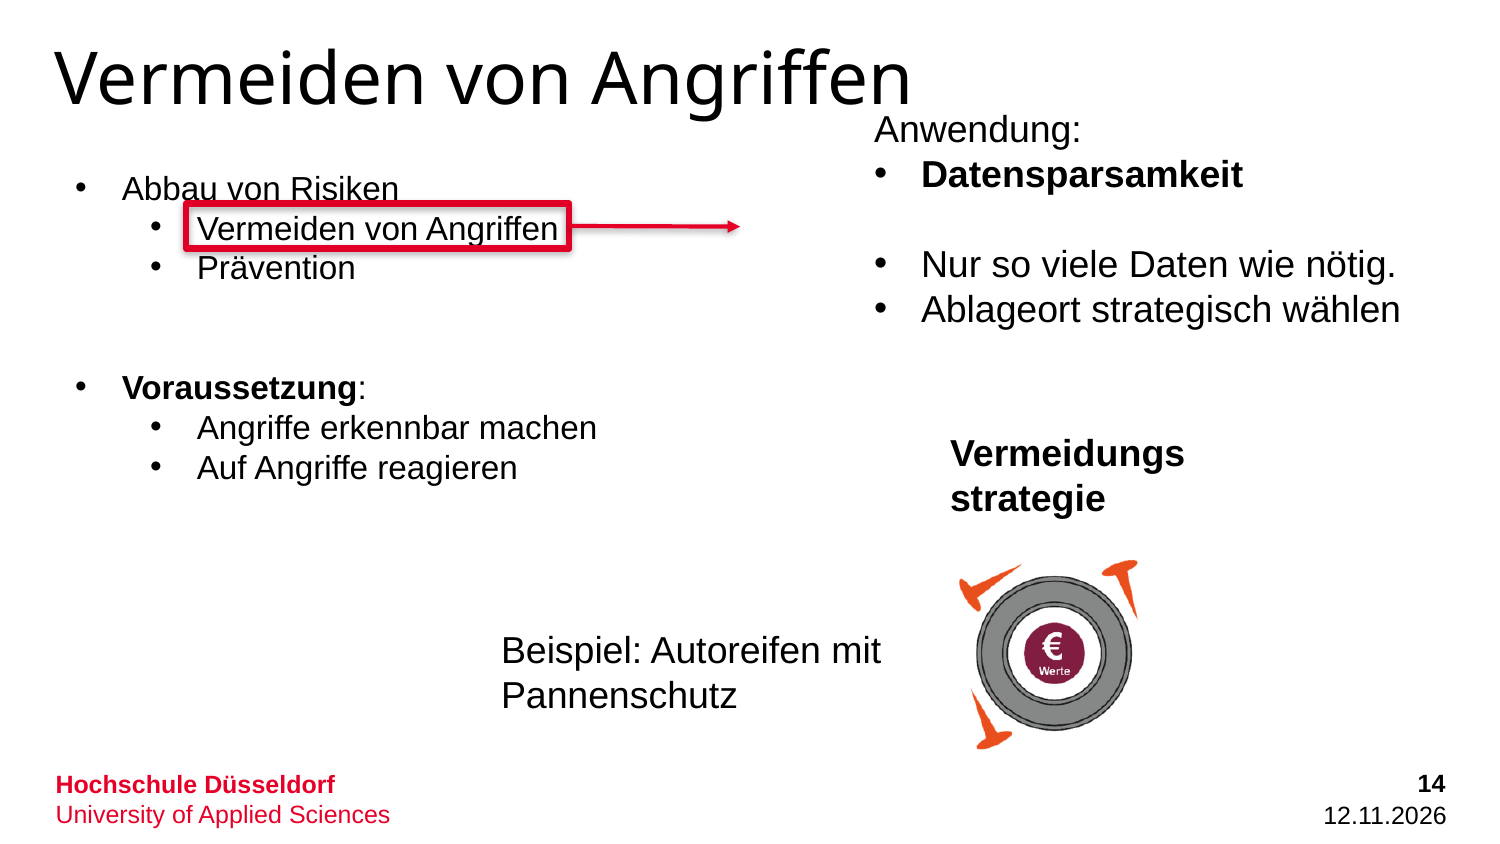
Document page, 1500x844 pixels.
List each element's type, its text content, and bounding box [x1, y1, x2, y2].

text_box [185, 203, 570, 249]
text_box Vermeidungsstrategie [935, 421, 1202, 527]
text_box Abbau von Risiken Vermeiden von Angriffen Prävention Voraussetzung: Angriffe erkennbar machen Auf Angriffe reagieren [60, 159, 630, 494]
picture [919, 546, 1155, 754]
slide_number 14 [1283, 759, 1461, 815]
text_box Anwendung: Datensparsamkeit Nur so viele Daten wie nötig. Ablageort strategisch wählen [859, 97, 1461, 338]
title Vermeiden von Angriffen [39, 24, 1461, 160]
text_box Beispiel: Autoreifen mit Pannenschutz [486, 618, 914, 724]
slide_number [1305, 785, 1463, 844]
